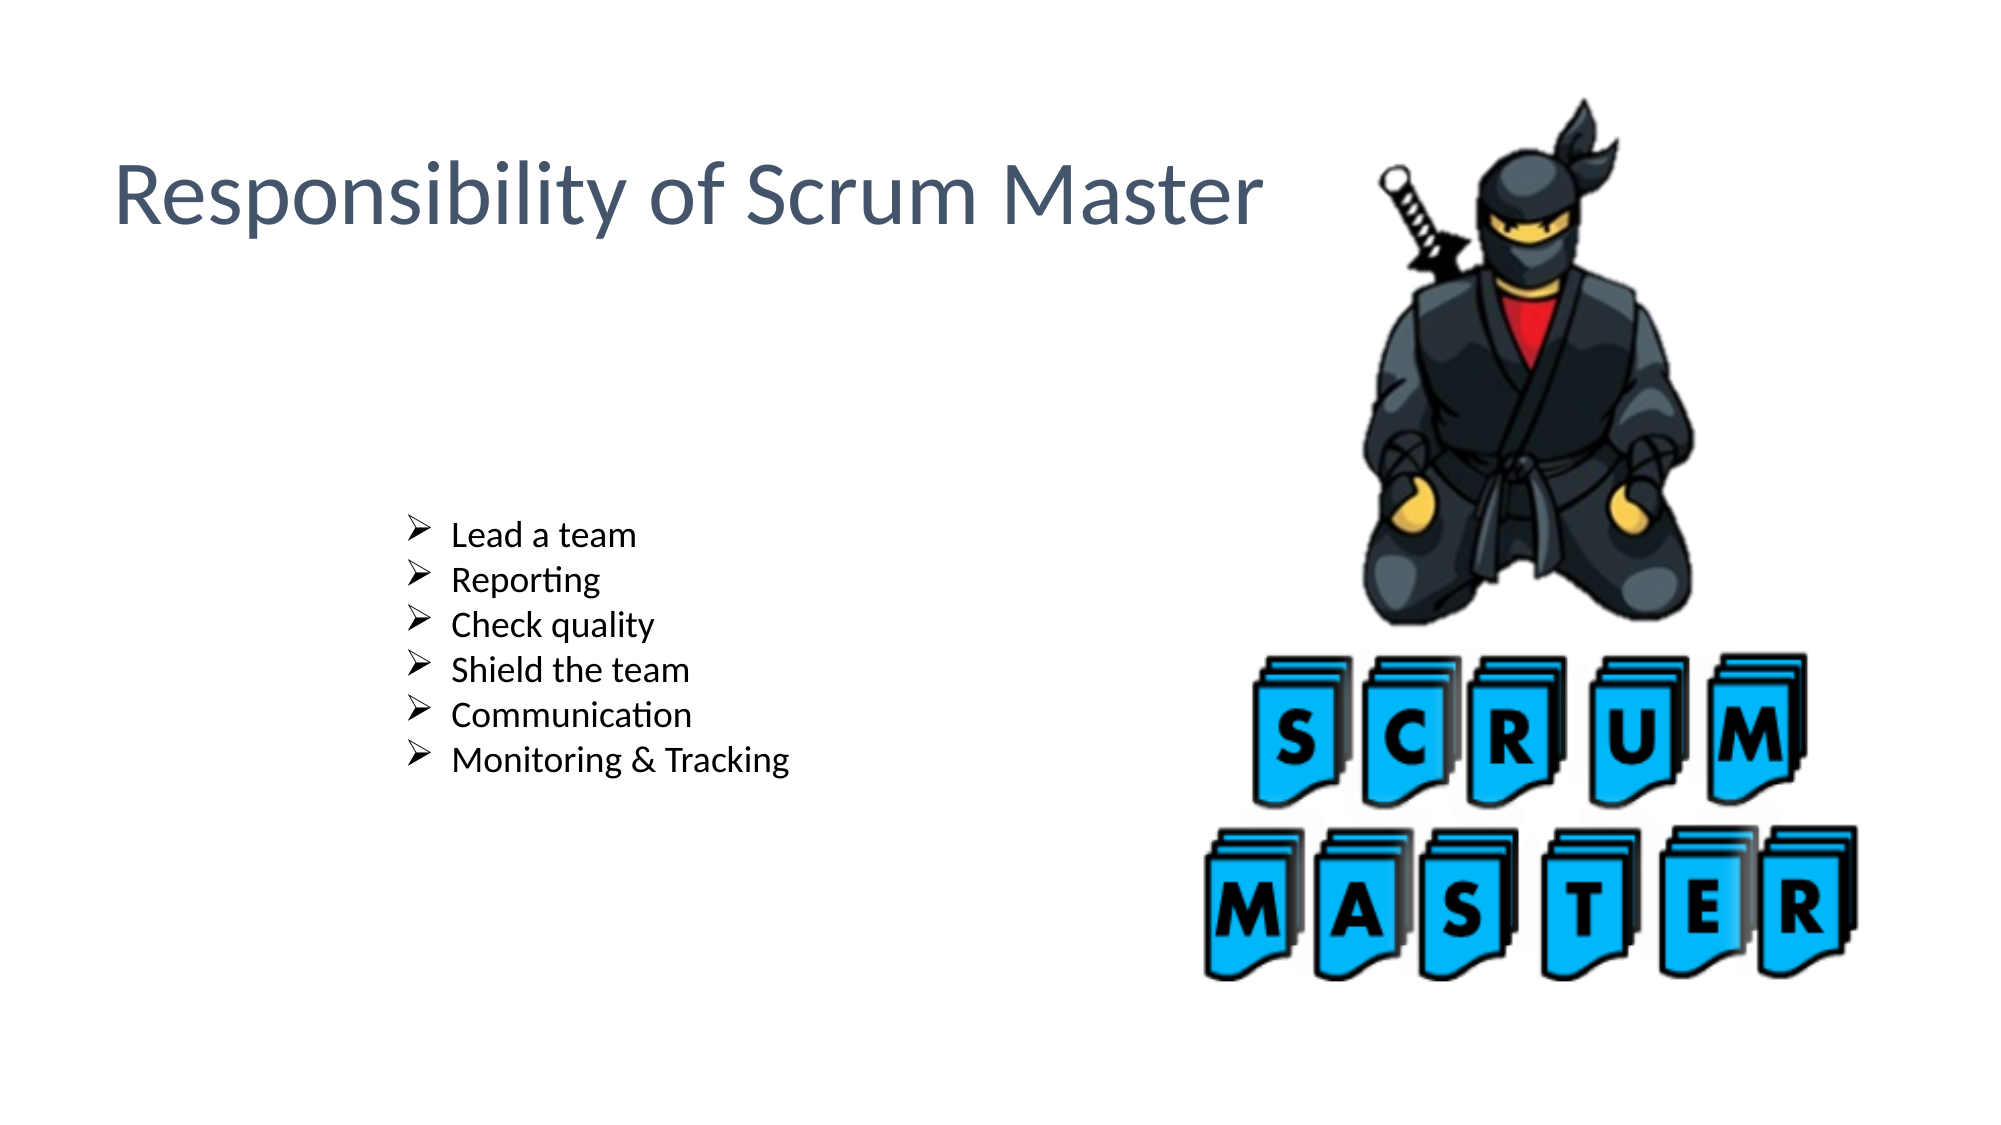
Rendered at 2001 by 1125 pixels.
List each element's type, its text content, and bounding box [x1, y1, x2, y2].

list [1154, 91, 1908, 1035]
text_box Lead a team Reporting Check quality Shield the team Communication Monitoring & Tracking [389, 405, 1138, 930]
text_box Responsibility of Scrum Master [35, 74, 1345, 301]
